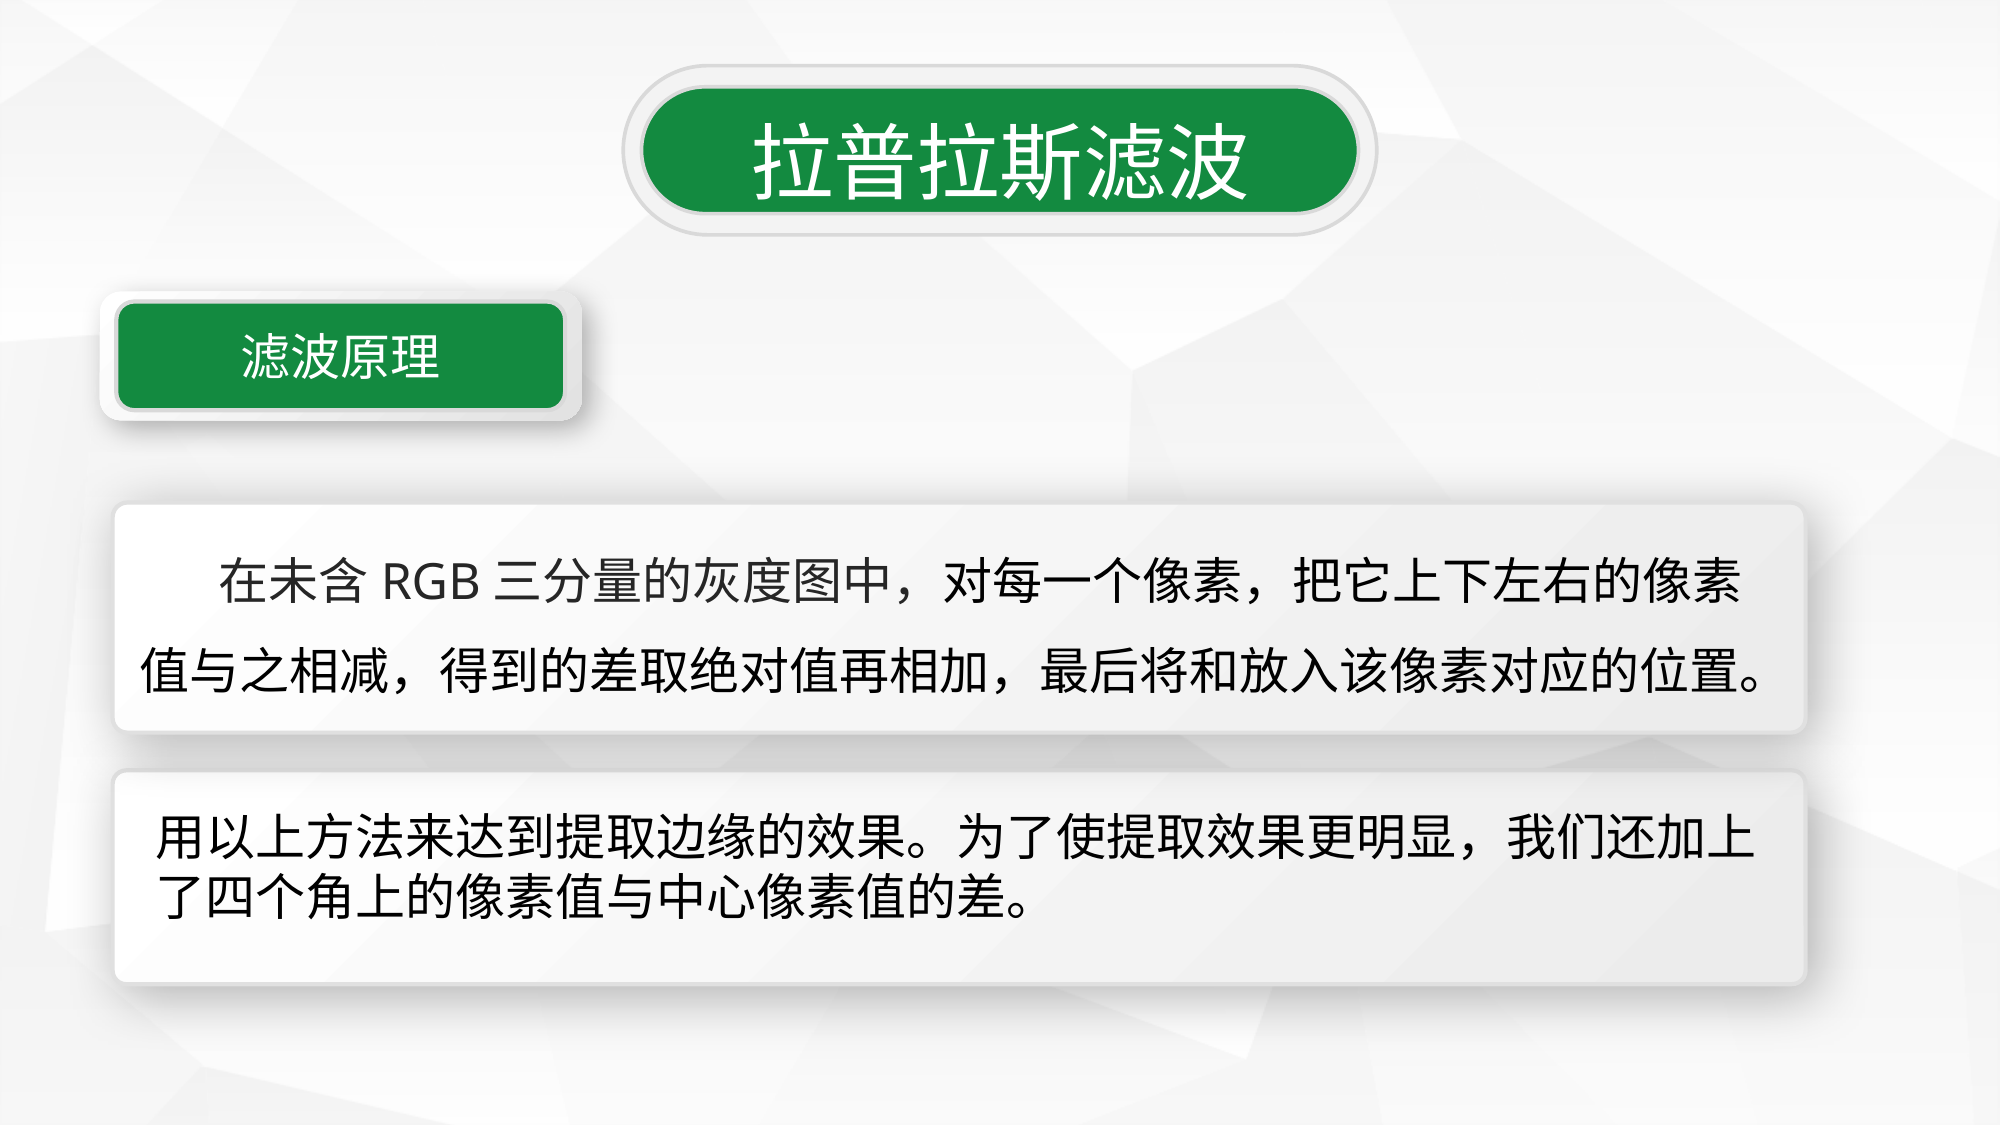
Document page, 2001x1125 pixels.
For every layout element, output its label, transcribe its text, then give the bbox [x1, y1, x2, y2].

text_box [112, 502, 1806, 733]
text_box [112, 770, 1806, 985]
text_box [99, 291, 582, 421]
picture [0, 0, 2000, 1125]
text_box 在未含RGB三分量的灰度图中，对每一个像素，把它上下左右的像素值与之相减，得到的差取绝对值再相加，最后将和放入该像素对应的位置。 [124, 512, 1782, 707]
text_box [623, 65, 1377, 235]
text_box 用以上方法来达到提取边缘的效果。为了使提取效果更明显，我们还加上了四个角上的像素值与中心像素值的差。 [141, 798, 1782, 933]
